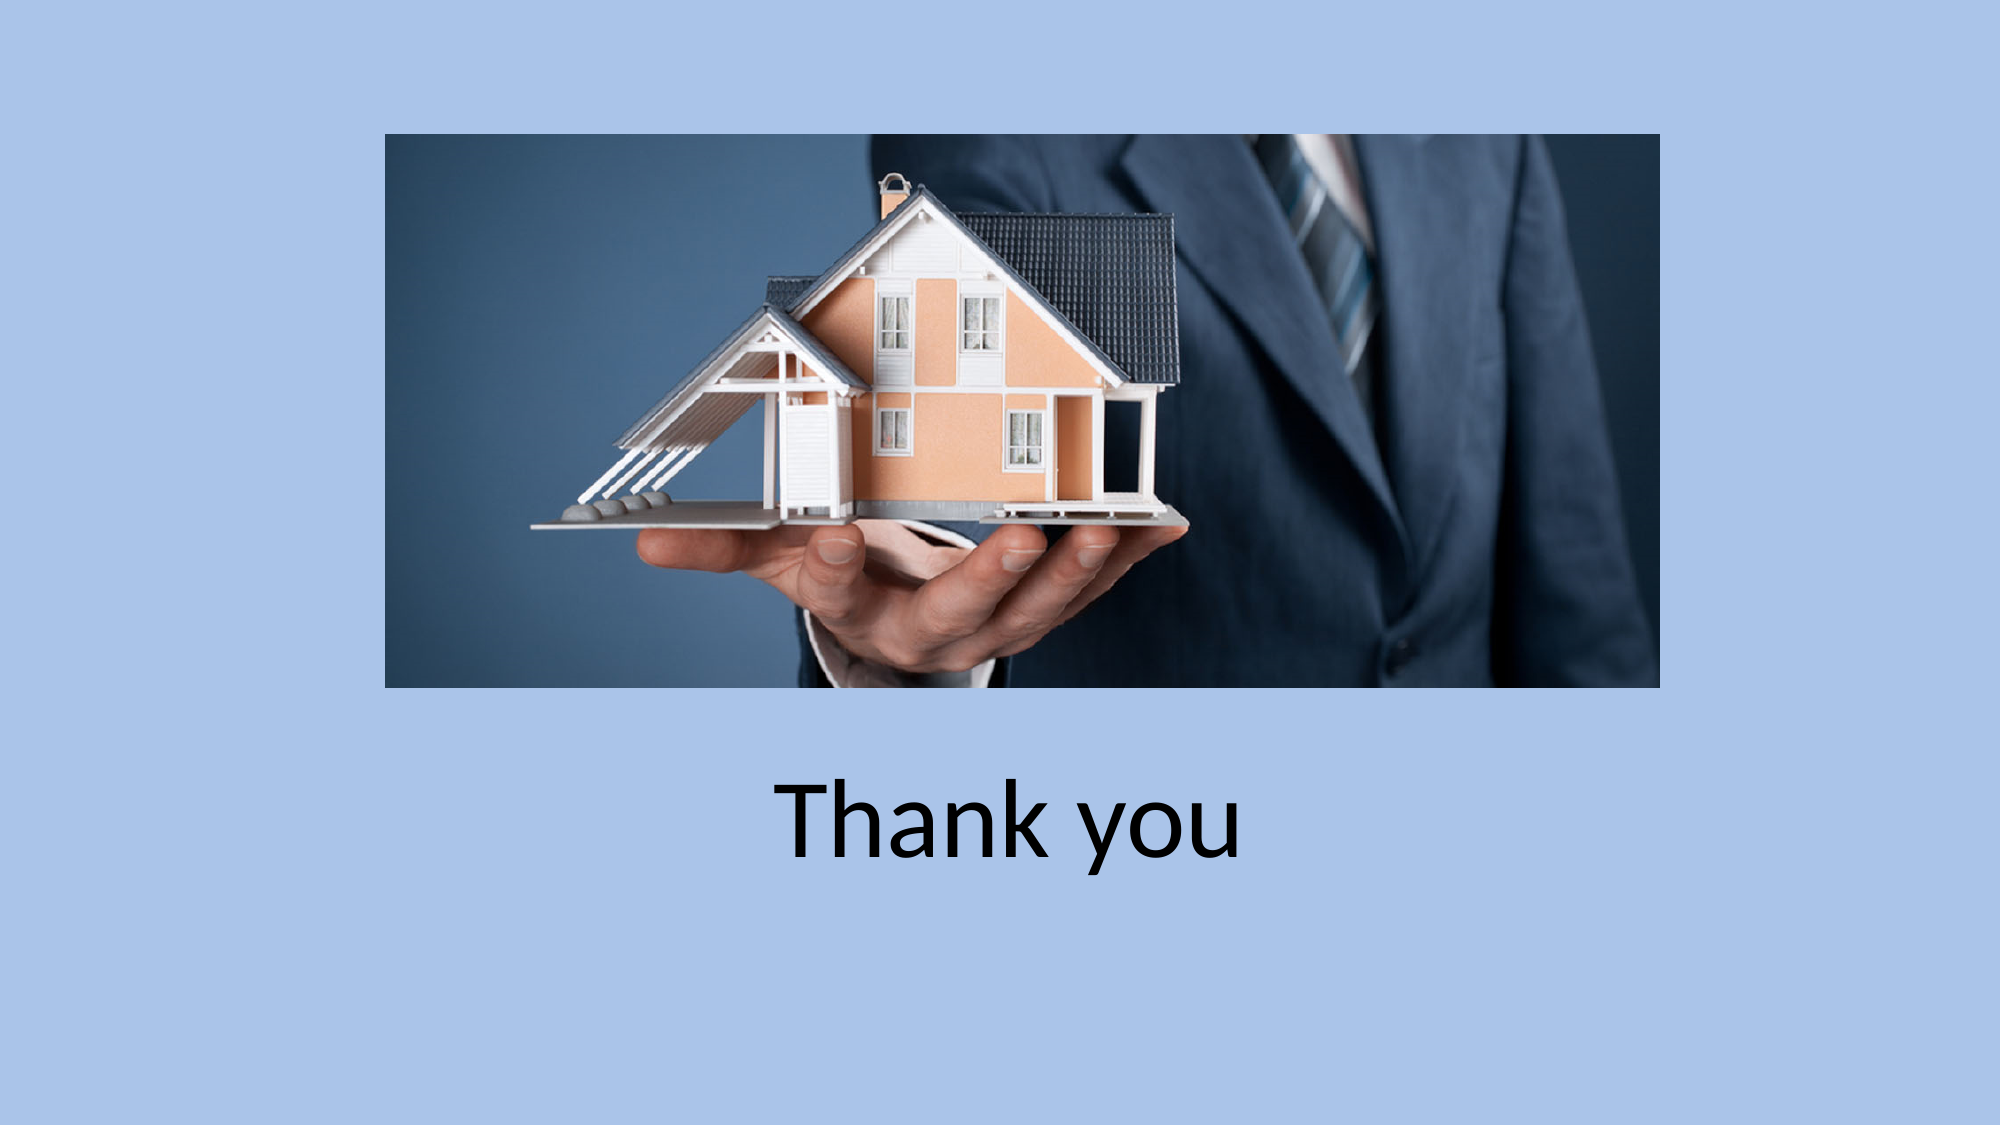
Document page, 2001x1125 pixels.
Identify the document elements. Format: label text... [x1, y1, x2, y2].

picture [385, 134, 1660, 688]
text_box Thank you [630, 737, 1413, 888]
